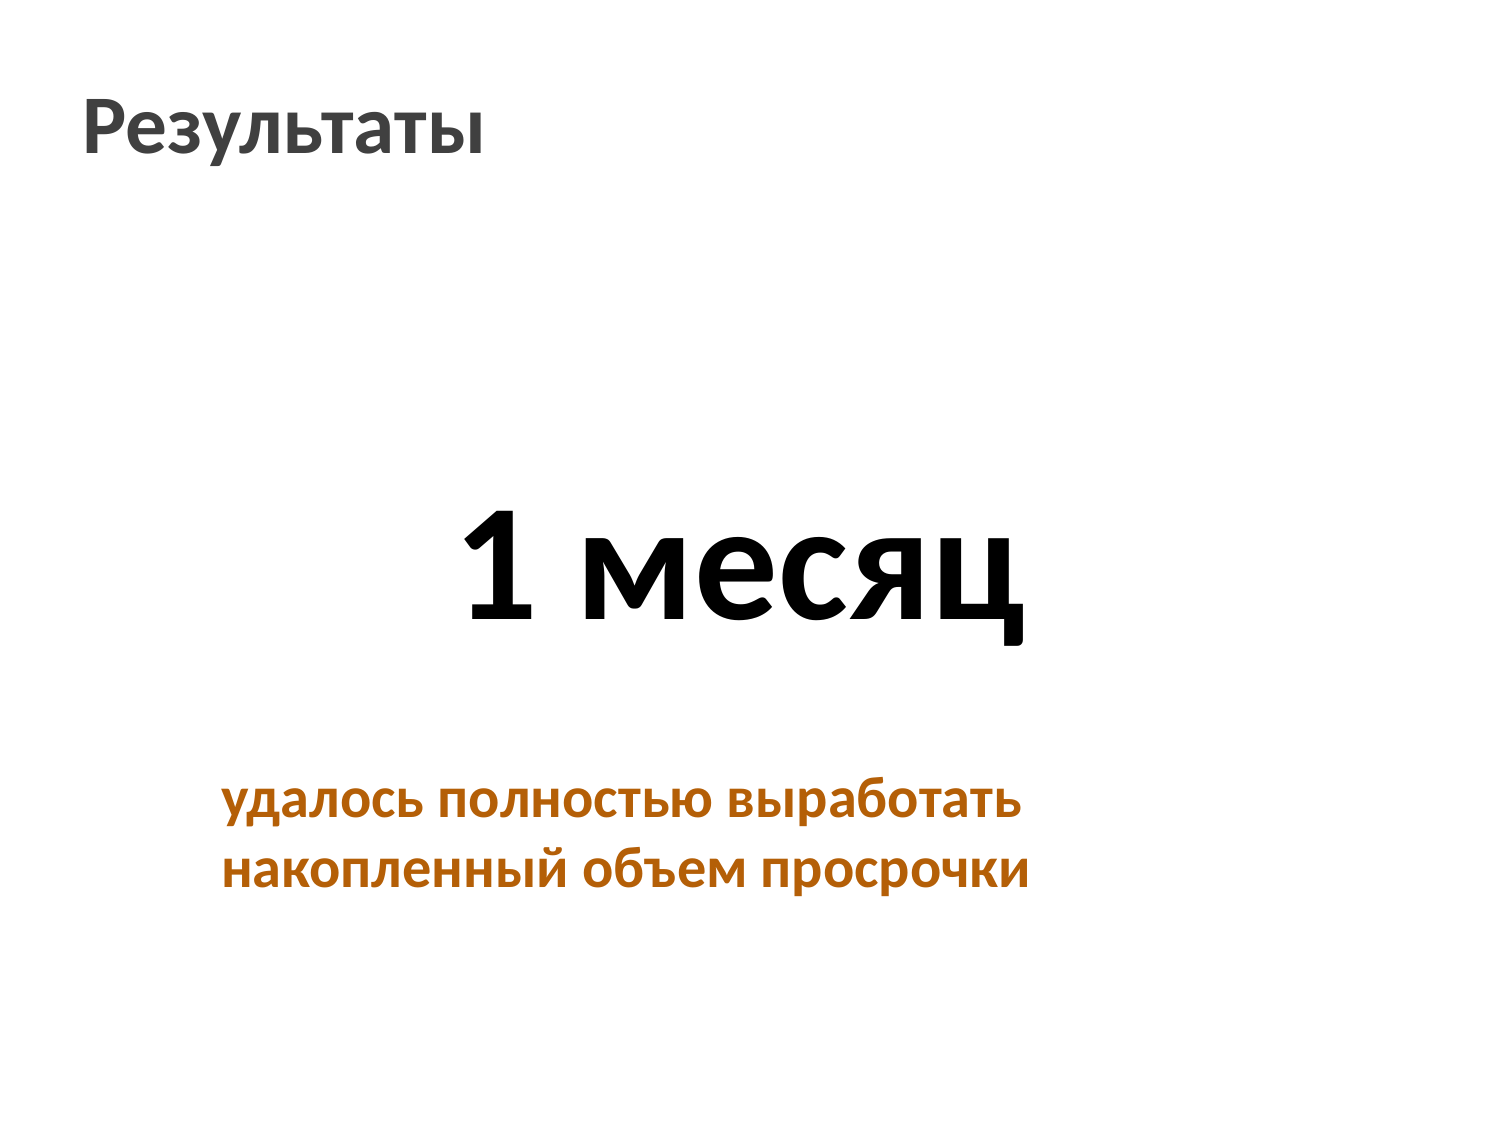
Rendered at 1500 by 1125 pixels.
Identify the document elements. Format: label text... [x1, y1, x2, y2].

text_box Результаты [74, 36, 1425, 205]
text_box удалось полностью выработать накопленный объем просрочки [206, 751, 1341, 907]
text_box 1 месяц [265, 385, 1214, 669]
